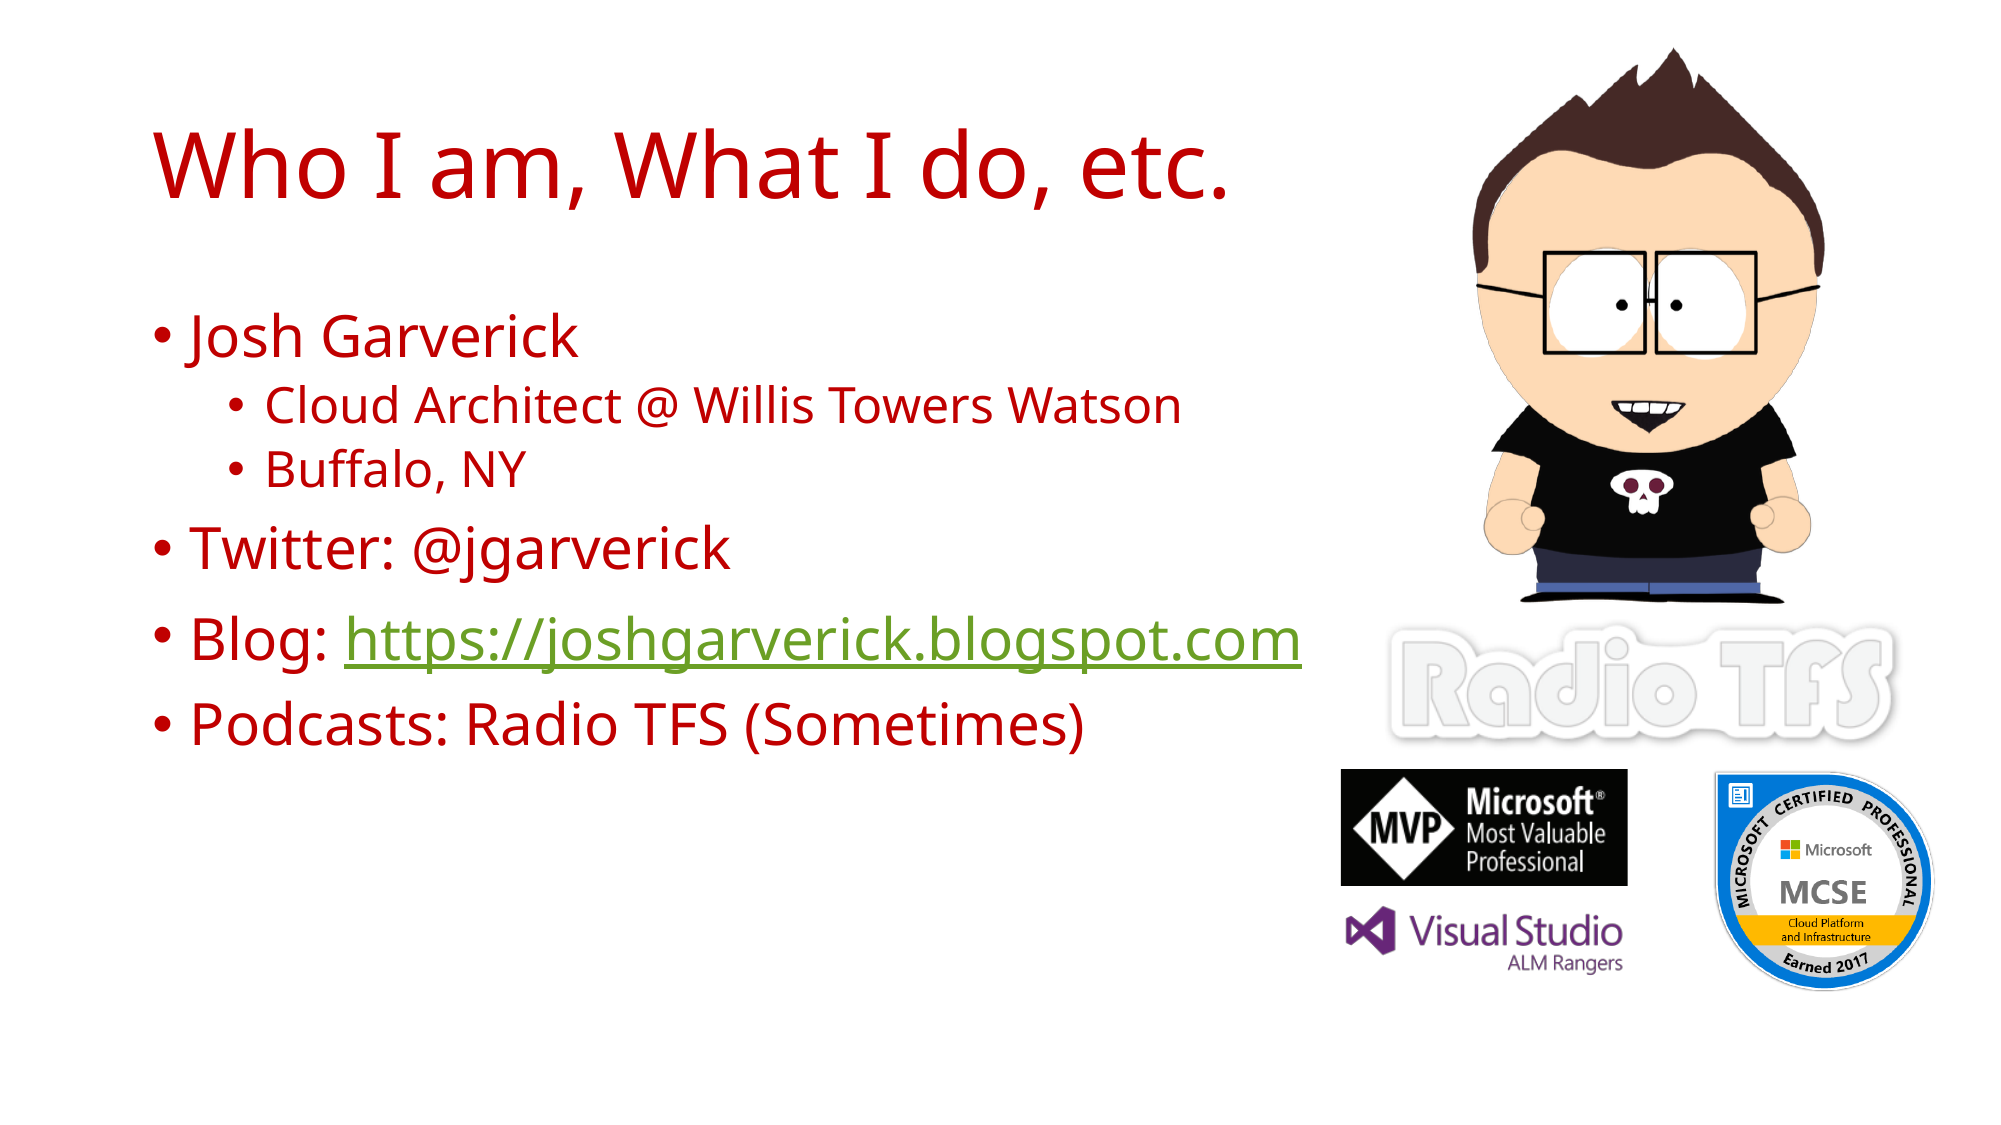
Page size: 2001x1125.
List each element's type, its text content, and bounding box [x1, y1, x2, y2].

picture [1351, 35, 1936, 751]
title Who I am, What I do, etc. [137, 59, 1351, 278]
picture [1324, 769, 1644, 993]
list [1713, 769, 1936, 992]
text_box Josh Garverick Cloud Architect @ Willis Towers Watson Buffalo, NY Twitter: @jgarverick Blog: https://joshgarverick.blogspot.com Podcasts: Radio TFS (Sometimes) [137, 299, 1352, 1014]
